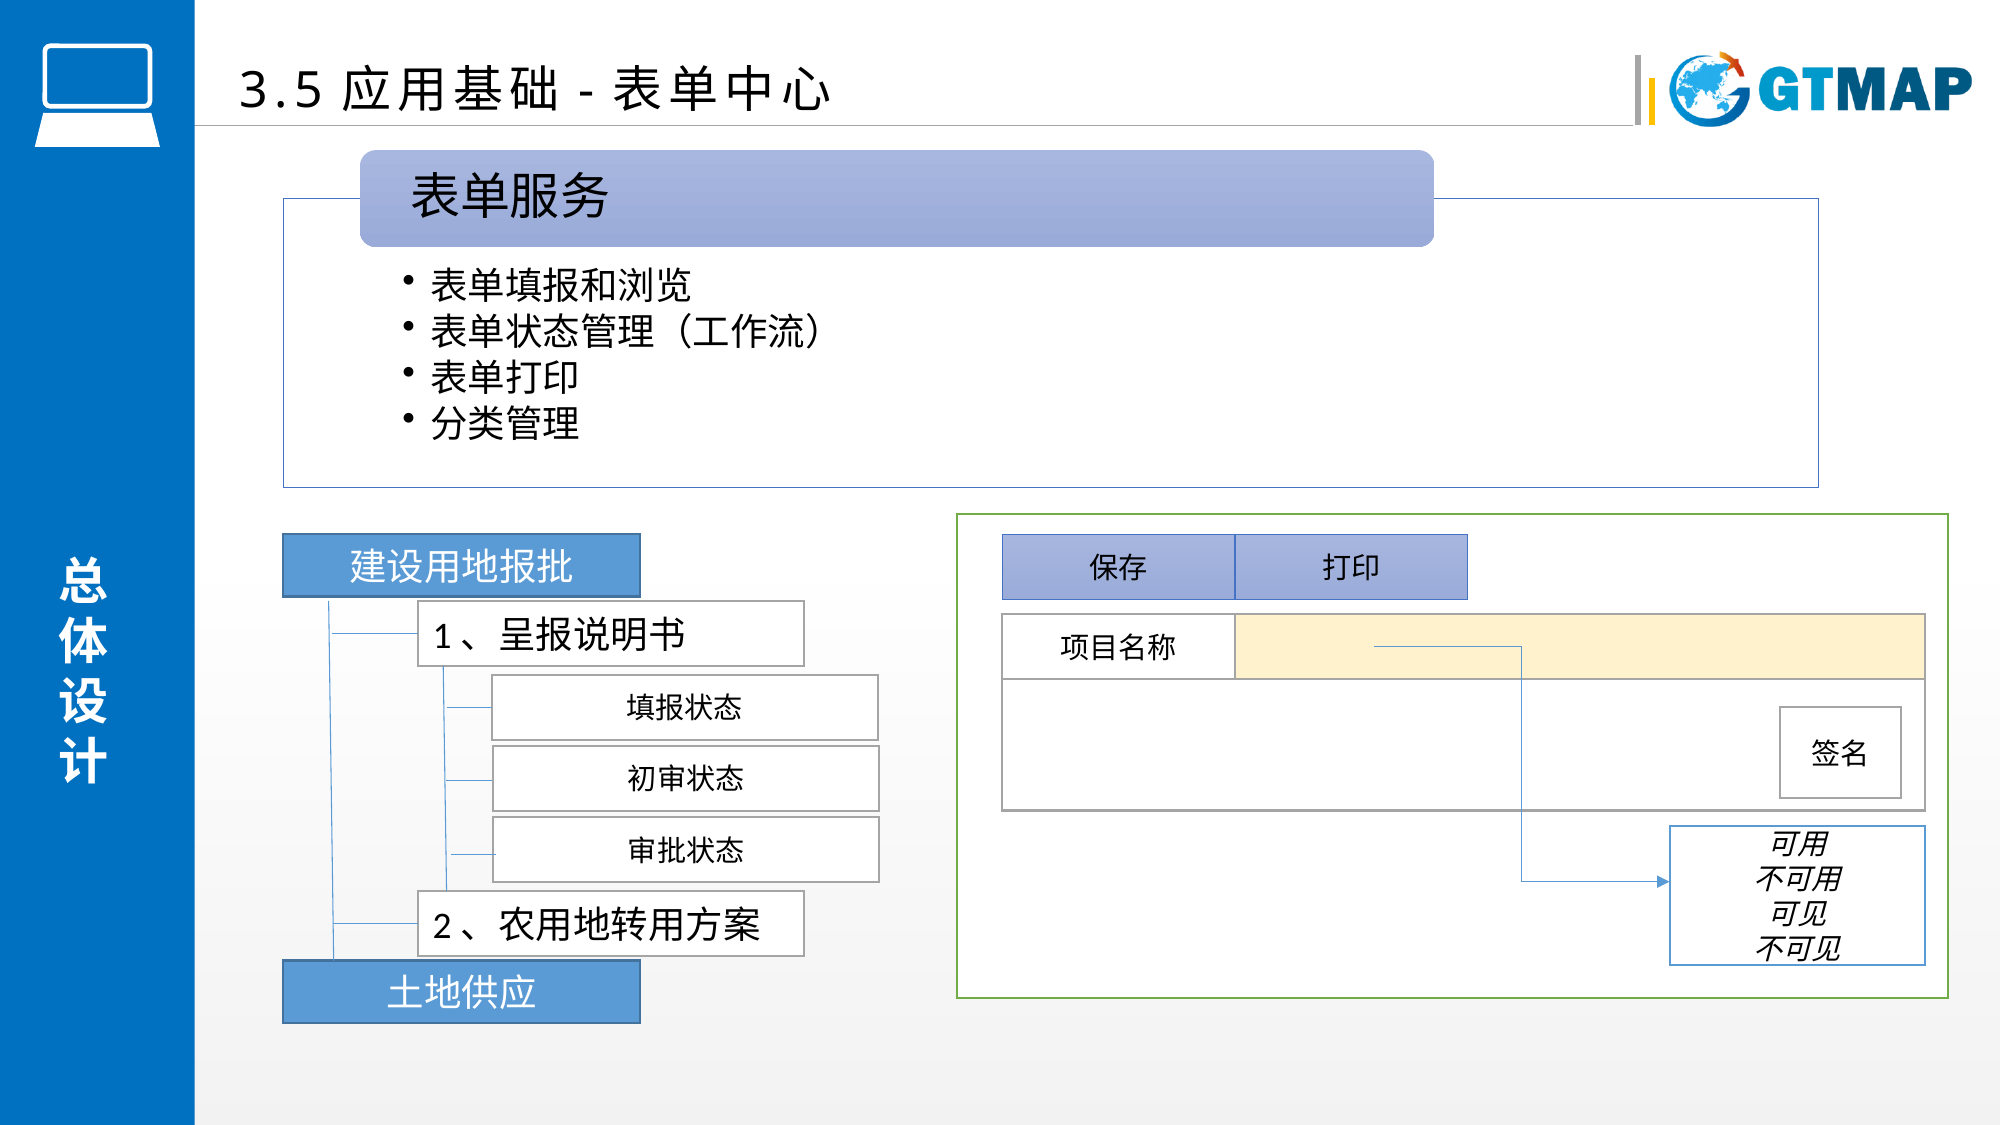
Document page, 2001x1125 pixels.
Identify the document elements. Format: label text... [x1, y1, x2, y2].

text_box 打印 [1235, 534, 1468, 600]
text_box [283, 147, 1819, 491]
text_box 签名 [1779, 706, 1902, 799]
text_box 建设用地报批 [282, 533, 641, 598]
text_box [1670, 678, 1926, 812]
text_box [328, 600, 334, 961]
text_box 填报状态 [491, 674, 879, 741]
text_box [443, 665, 447, 892]
text_box 项目名称 [1001, 613, 1234, 678]
text_box 可用 不可用 可见 不可见 [1669, 825, 1926, 966]
text_box 审批状态 [492, 816, 880, 883]
text_box 1、呈报说明书 [417, 600, 805, 667]
picture [1663, 42, 1976, 131]
text_box 2、农用地转用方案 [417, 890, 805, 957]
text_box 初审状态 [492, 745, 880, 812]
text_box [956, 513, 1949, 999]
list 3.5应用基础-表单中心 [225, 42, 1248, 126]
text_box 土地供应 [282, 959, 641, 1024]
text_box 保存 [1002, 534, 1235, 600]
text_box [1001, 678, 1373, 812]
text_box [1234, 613, 1926, 678]
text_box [1373, 646, 1670, 882]
